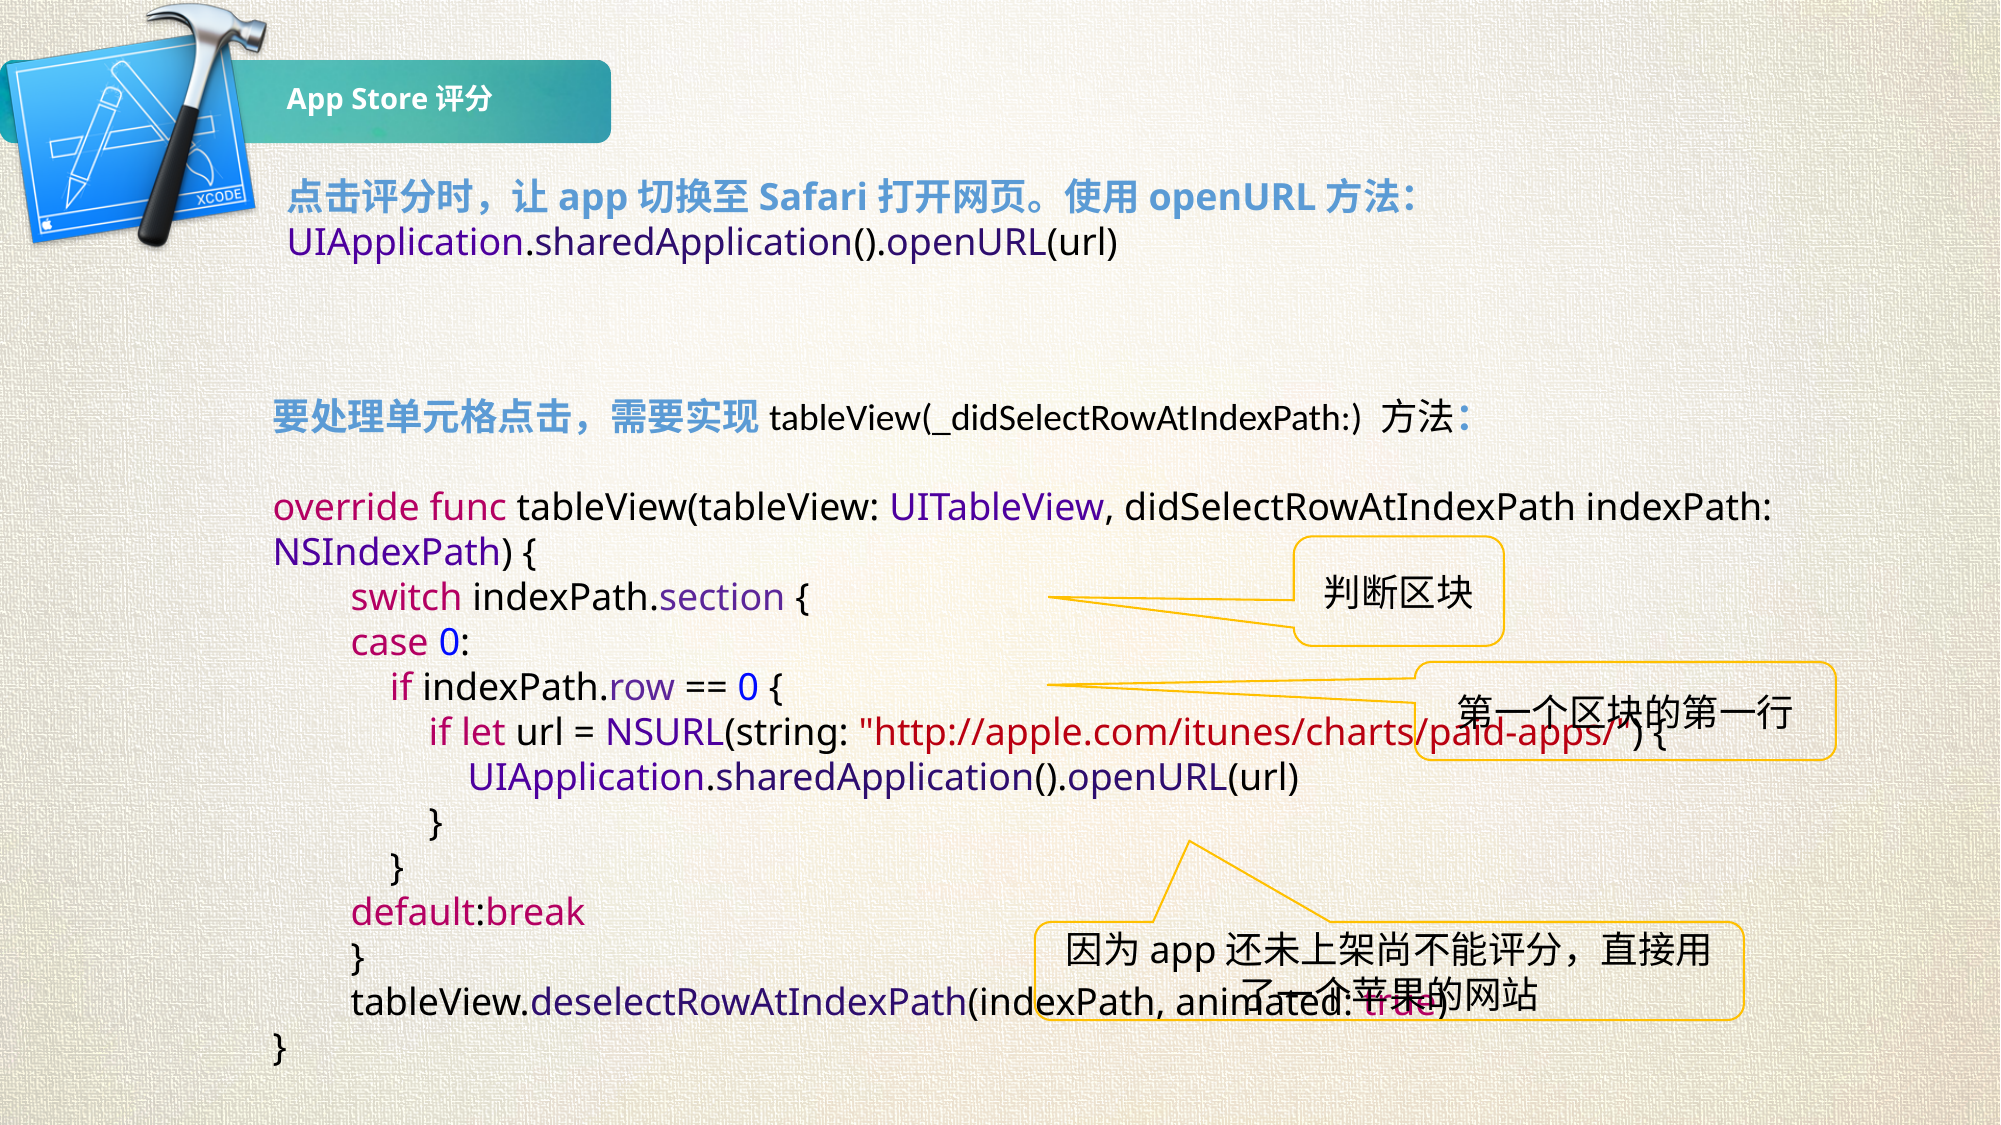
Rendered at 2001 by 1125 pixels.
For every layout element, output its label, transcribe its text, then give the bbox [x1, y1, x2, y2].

picture [0, 0, 2000, 1125]
text_box [272, 59, 613, 135]
text_box 点击评分时，让app切换至Safari打开网页。使用openURL方法： UIApplication.sharedApplication().openURL(url) [272, 165, 1920, 271]
text_box 判断区块 [1048, 535, 1506, 647]
text_box 要处理单元格点击，需要实现tableView(_didSelectRowAtIndexPath:) 方法： override func tableView(tableView: UITableView, didSelectRowAtIndexPath indexPath: NSIndexPath) { switch indexPath.section { case 0: if indexPath.row == 0 { if let url = NSURL(string: "http://apple.com/itunes/charts/paid-apps/") { UIApplication.sharedApplication().openURL(url) } } default:break } tableView.deselectRowAtIndexPath(indexPath, animated: true) } [257, 385, 1906, 1076]
text_box 第一个区块的第一行 [1046, 660, 1837, 762]
text_box 因为app还未上架尚不能评分，直接用了一个苹果的网站 [1033, 839, 1745, 1022]
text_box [272, 72, 611, 170]
